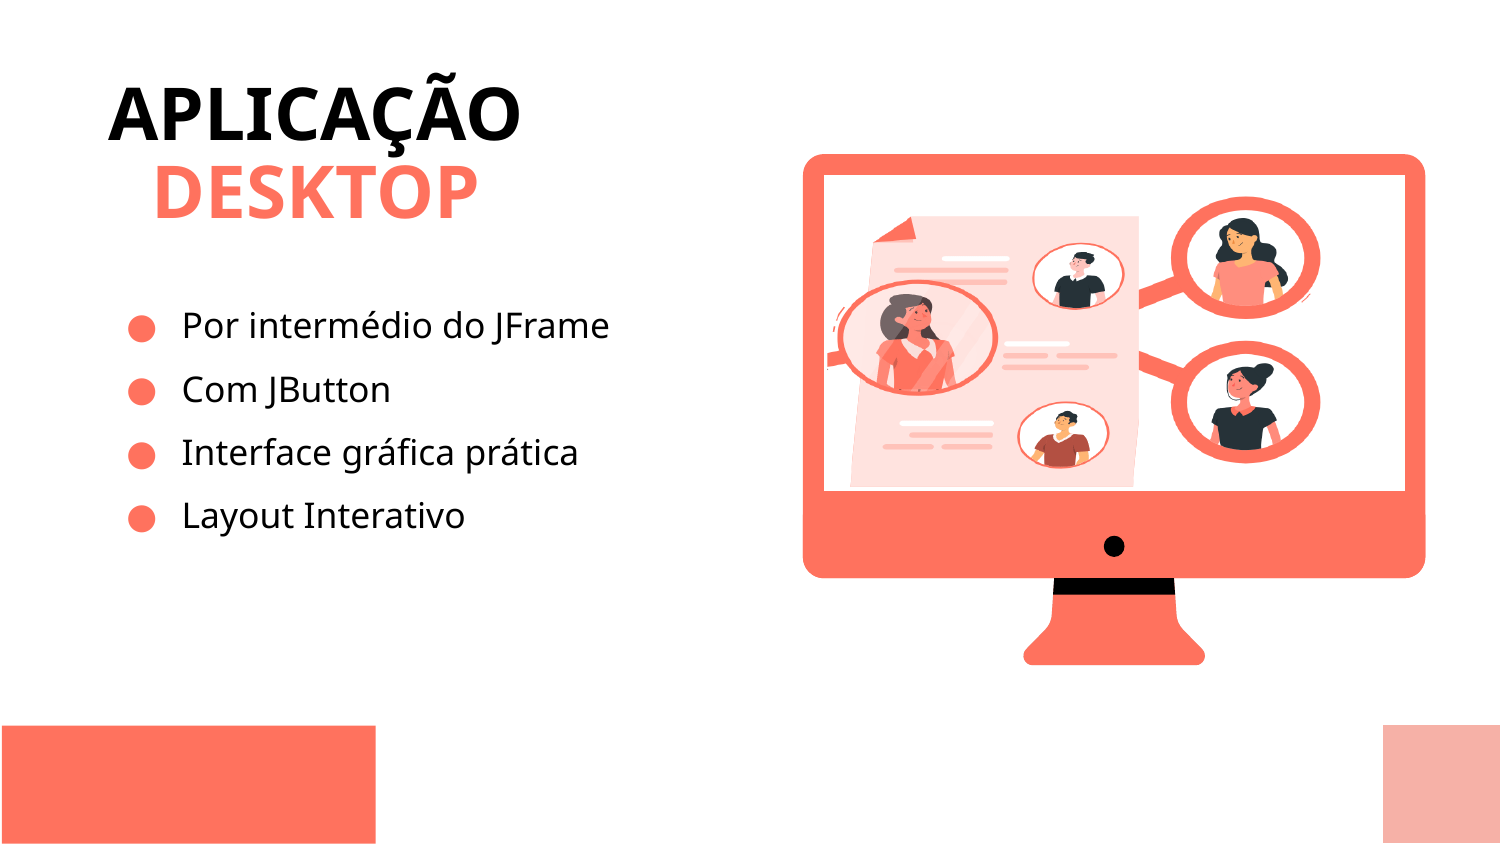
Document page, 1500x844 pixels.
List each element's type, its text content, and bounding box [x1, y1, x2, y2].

picture [827, 178, 1335, 492]
list Por intermédio do JFrame Com JButton Interface gráfica prática Layout Interativo [91, 288, 714, 728]
title APLICAÇÃO DESKTOP [91, 62, 541, 247]
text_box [802, 153, 1426, 666]
